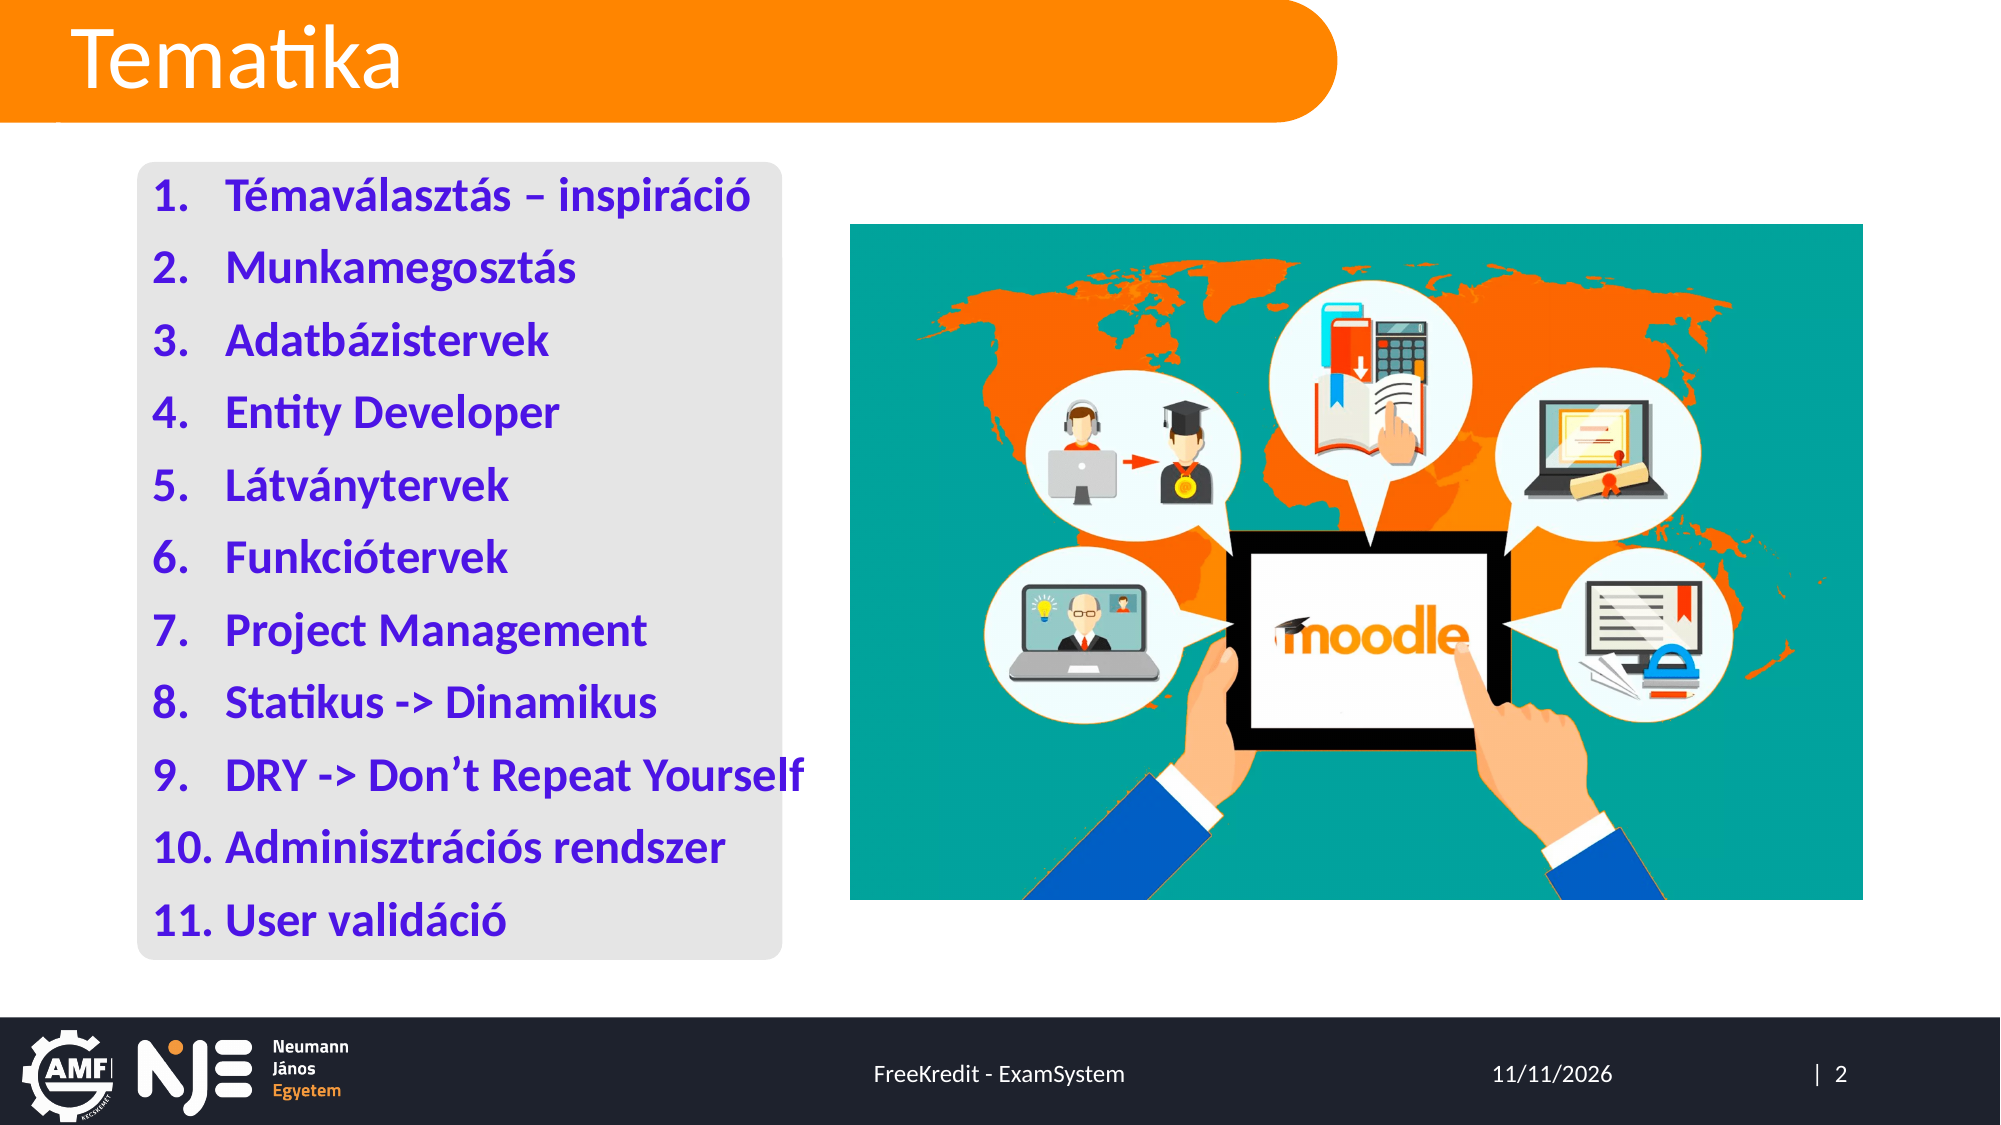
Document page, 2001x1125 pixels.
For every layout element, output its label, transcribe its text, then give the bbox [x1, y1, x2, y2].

list Témaválasztás – inspiráció Munkamegosztás Adatbázistervek Entity Developer Látványtervek Funkciótervek Project Management Statikus -> Dinamikus DRY -> Don’t Repeat Yourself Adminisztrációs rendszer User validáció [137, 161, 828, 963]
footer FreeKredit - ExamSystem [662, 1042, 1338, 1103]
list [850, 224, 1863, 900]
slide_number | 2 [1725, 1042, 1863, 1103]
title Tematika [55, 1, 2000, 123]
picture [20, 1029, 116, 1125]
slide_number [1476, 1042, 1631, 1103]
picture [137, 1029, 348, 1123]
